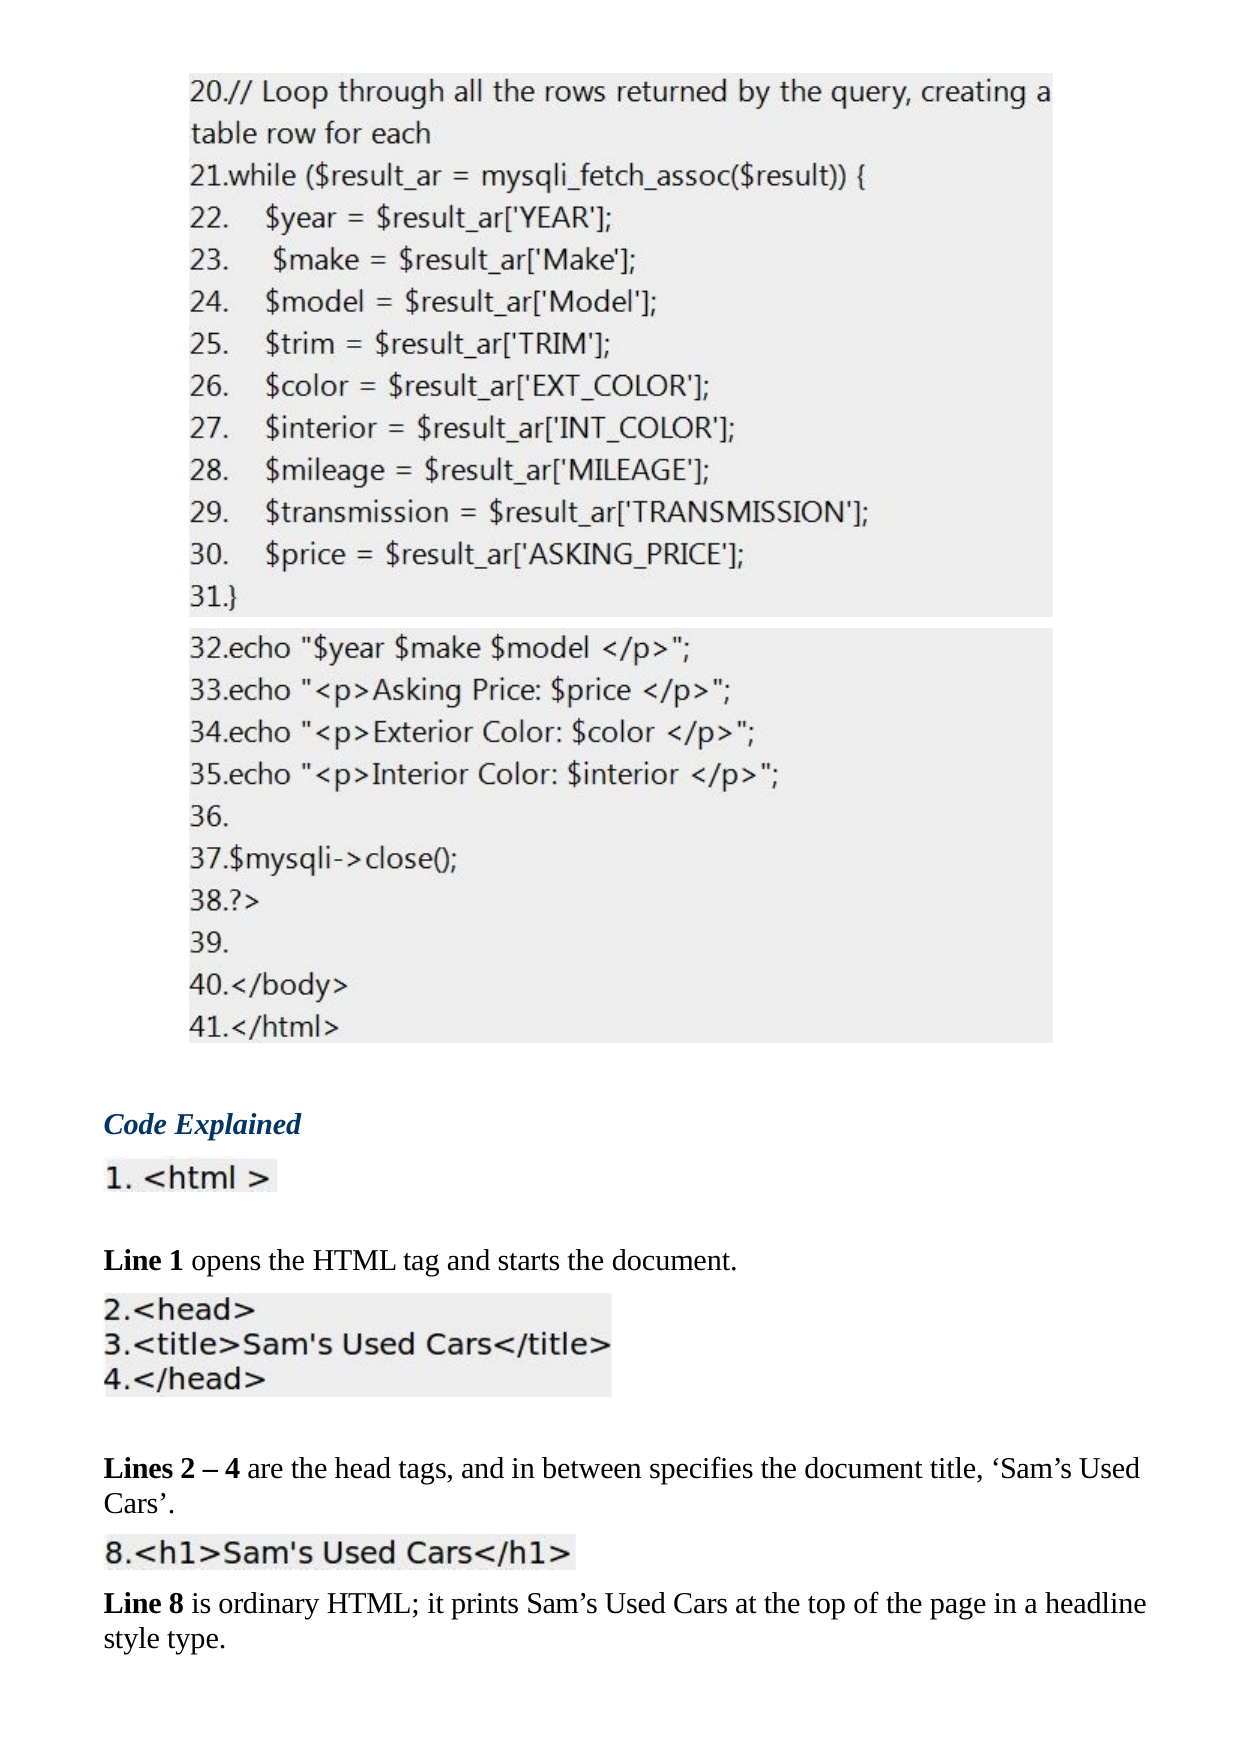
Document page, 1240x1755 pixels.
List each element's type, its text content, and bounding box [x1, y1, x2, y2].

text_box [103, 1156, 278, 1192]
text_box [188, 73, 1053, 617]
text_box Line 1 opens the HTML tag and starts the document. [101, 1238, 743, 1277]
text_box [188, 628, 1053, 1043]
text_box Code Explained [101, 1102, 303, 1141]
text_box Lines 2 – 4 are the head tags, and in between specifies the document title, ‘Sam’s Used Cars’. Line 8 is ordinary HTML; it prints Sam’s Used Cars at the top of the page in a headline style type. [101, 1445, 1157, 1655]
text_box [103, 1293, 612, 1397]
